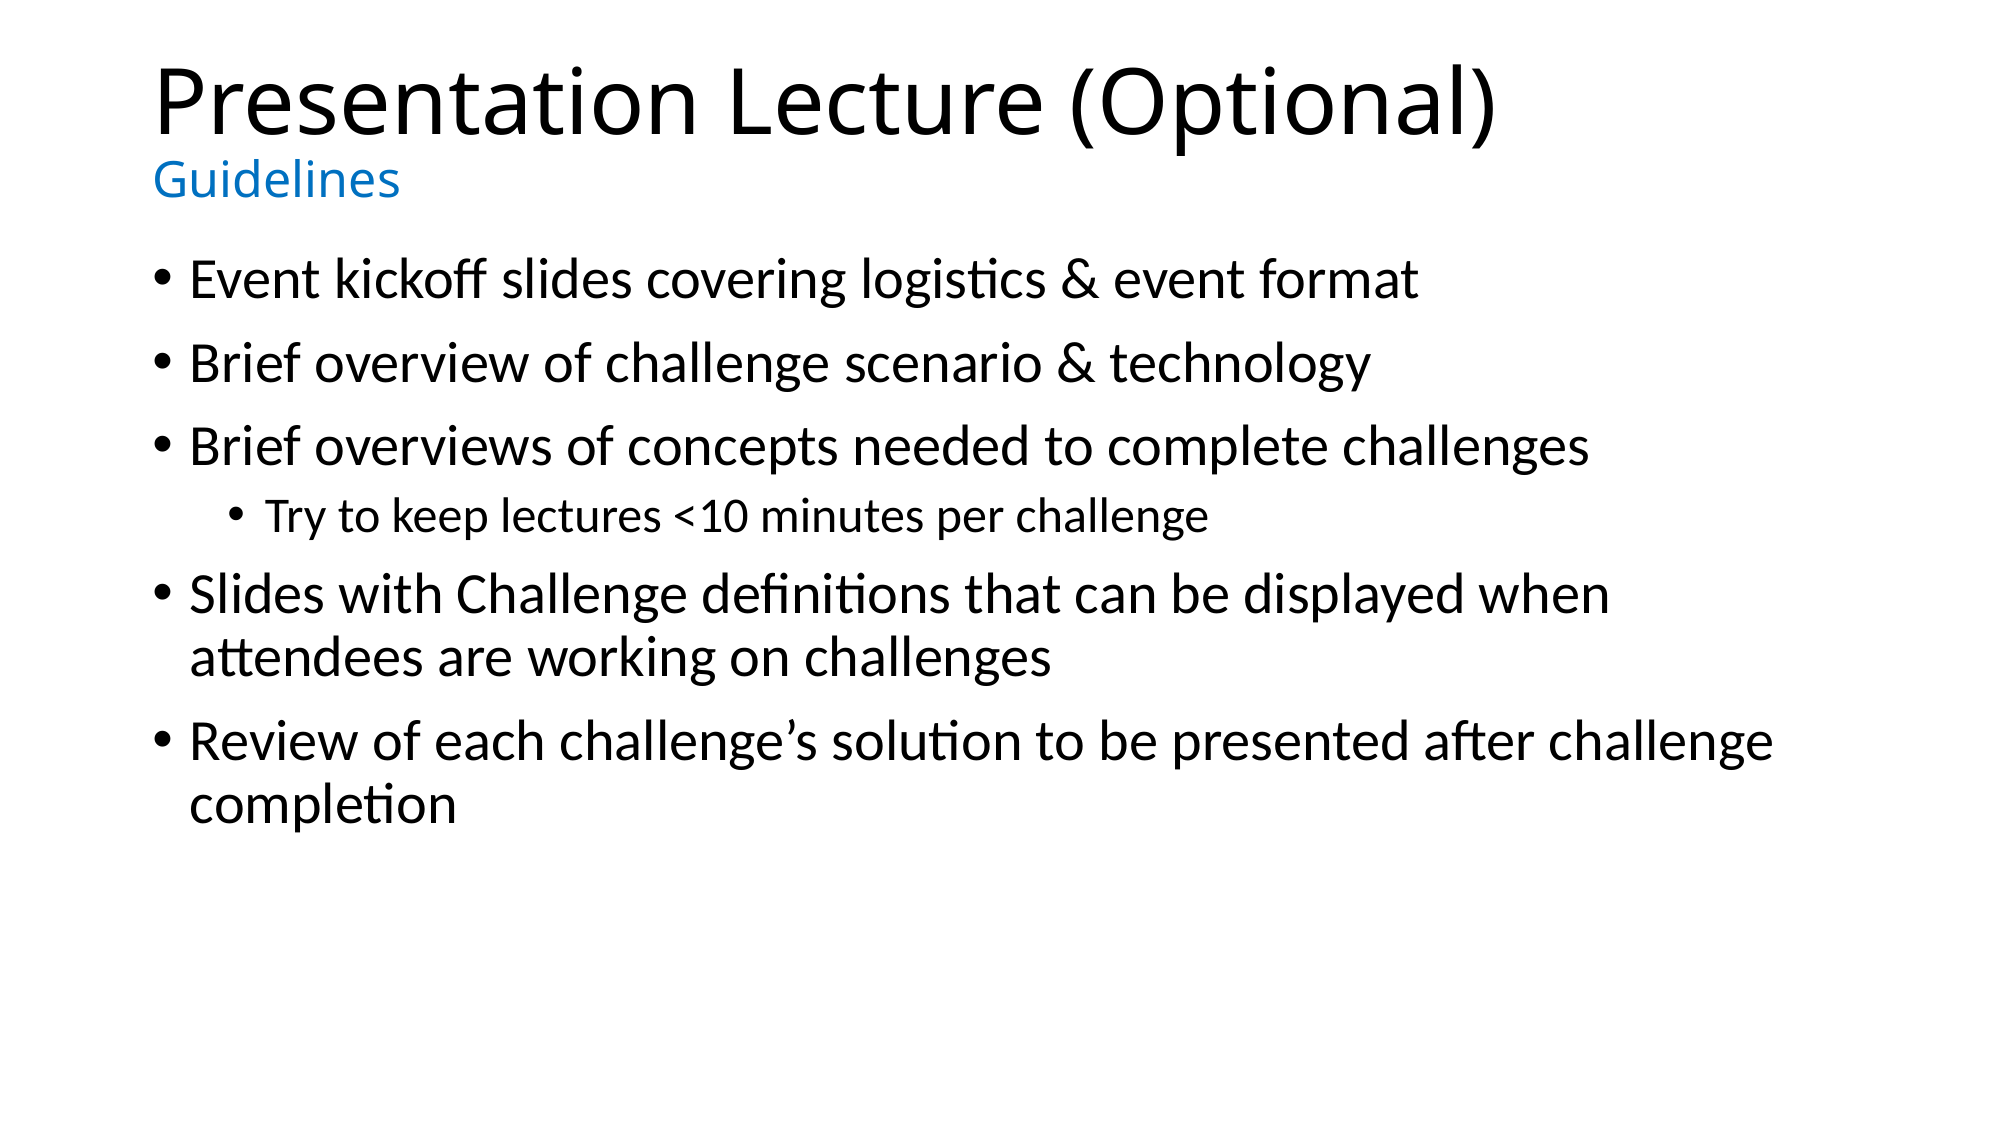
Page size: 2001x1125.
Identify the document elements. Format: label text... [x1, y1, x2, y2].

title Presentation Lecture (Optional) Guidelines [137, 23, 1863, 240]
list Event kickoff slides covering logistics & event format Brief overview of challenge scenario & technology Brief overviews of concepts needed to complete challenges Try to keep lectures <10 minutes per challenge Slides with Challenge definitions that can be displayed when attendees are working on challenges Review of each challenge’s solution to be presented after challenge completion [137, 240, 1863, 1080]
